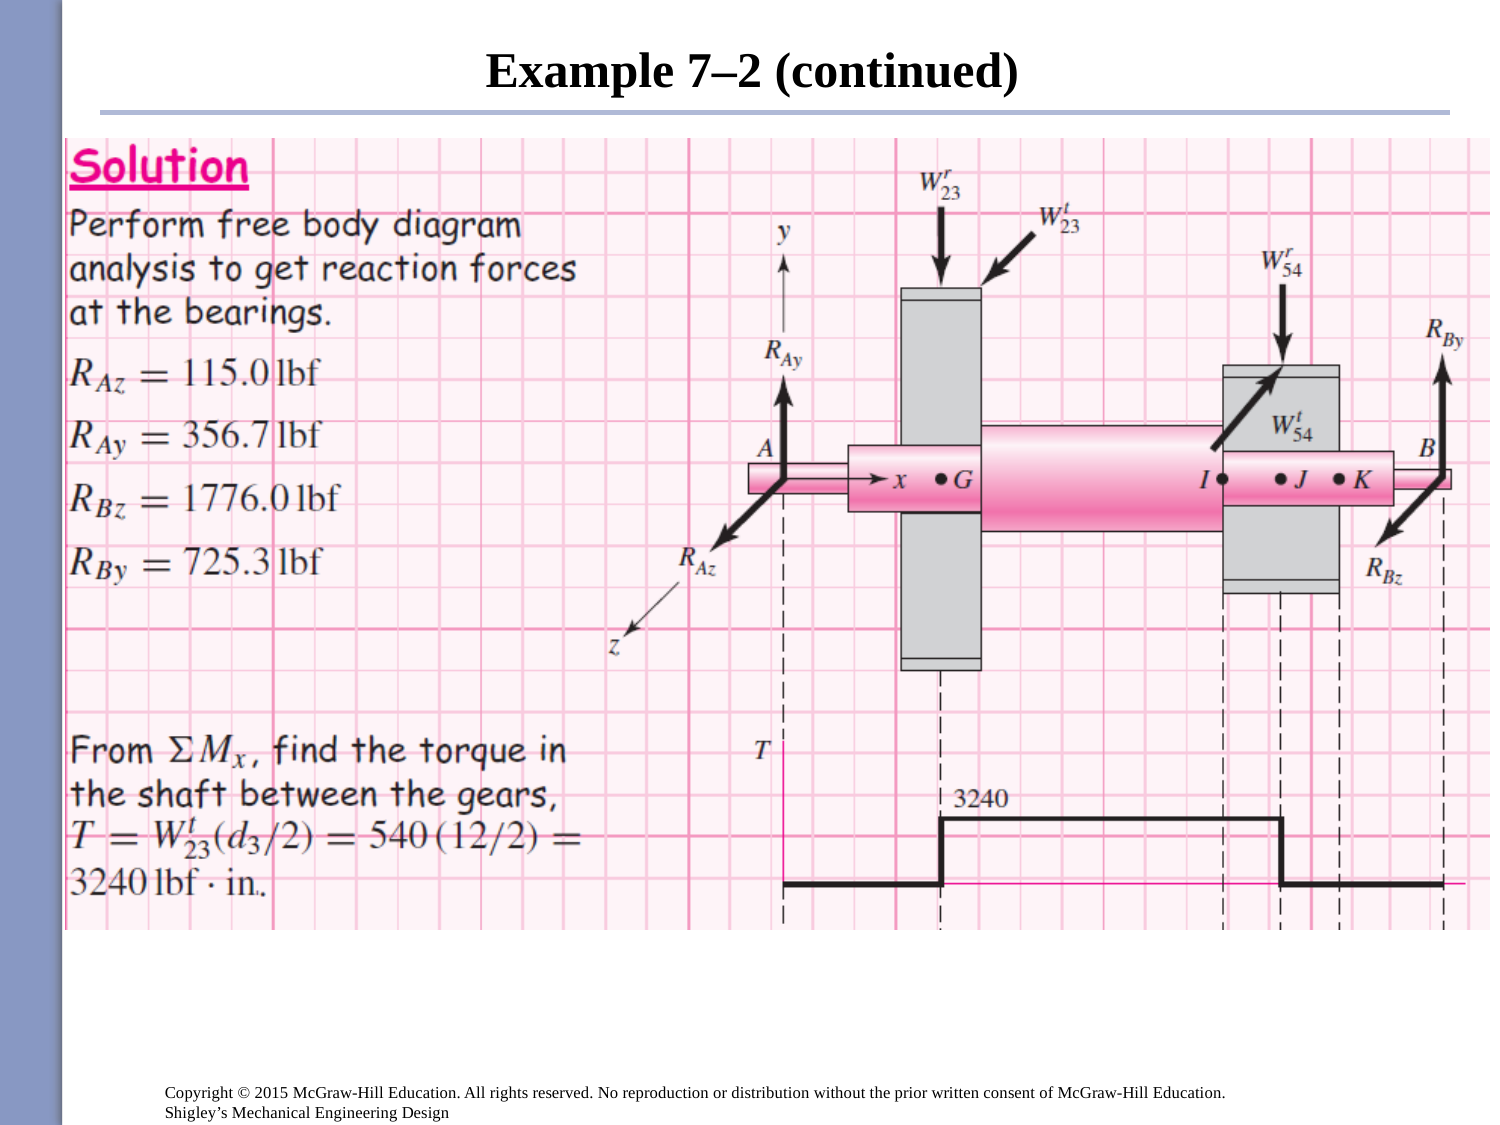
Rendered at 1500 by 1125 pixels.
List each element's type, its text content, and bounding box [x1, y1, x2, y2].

picture [65, 138, 1491, 930]
title Example 7–2 (continued) [137, 30, 1368, 106]
